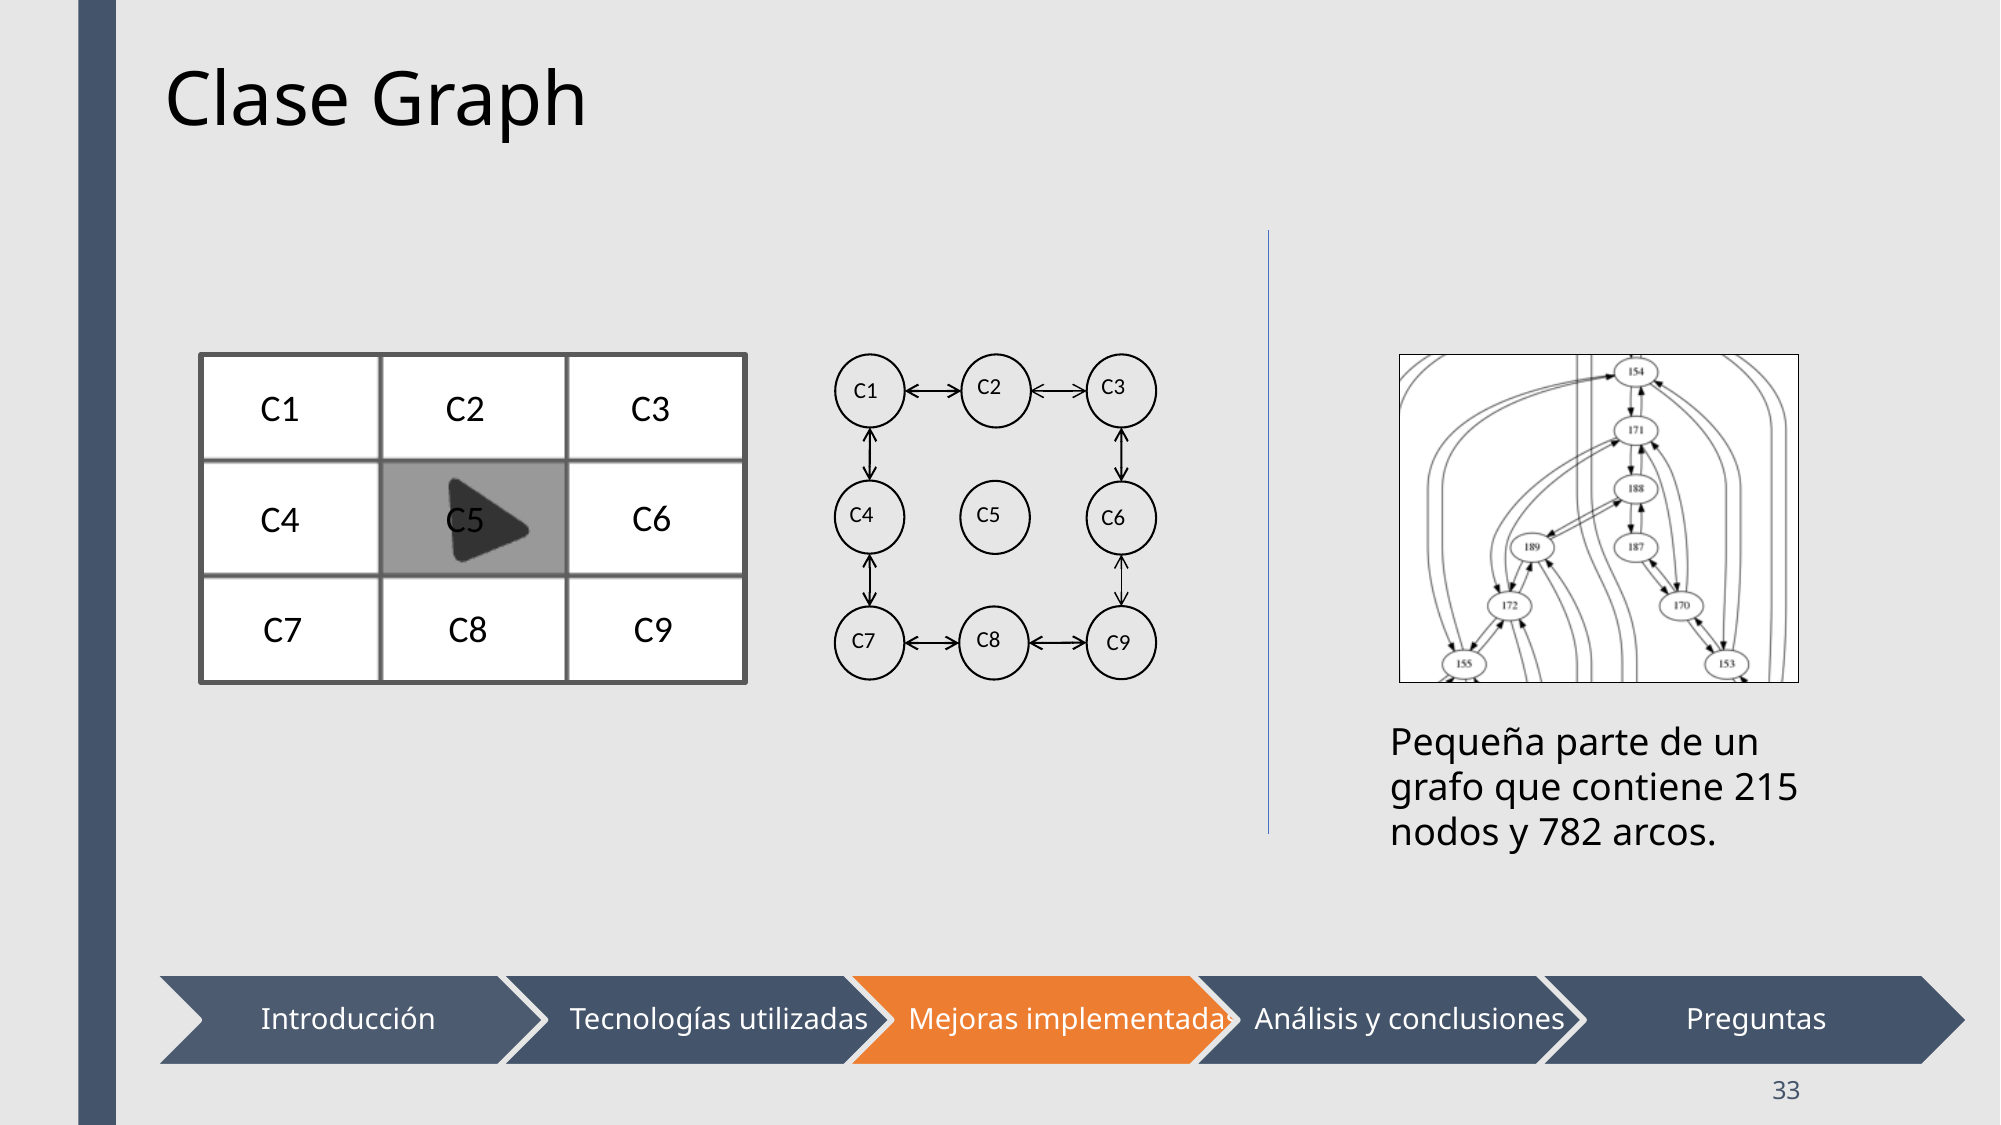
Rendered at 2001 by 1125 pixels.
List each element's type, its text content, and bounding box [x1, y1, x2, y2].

text_box Pequeña parte de un grafo que contiene 215 nodos y 782 arcos. [1375, 710, 1849, 861]
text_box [152, 973, 1970, 1067]
text_box Clase Graph [149, 43, 608, 148]
slide_number 33 [1553, 1067, 1816, 1125]
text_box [201, 354, 1162, 683]
picture [1399, 354, 1799, 683]
